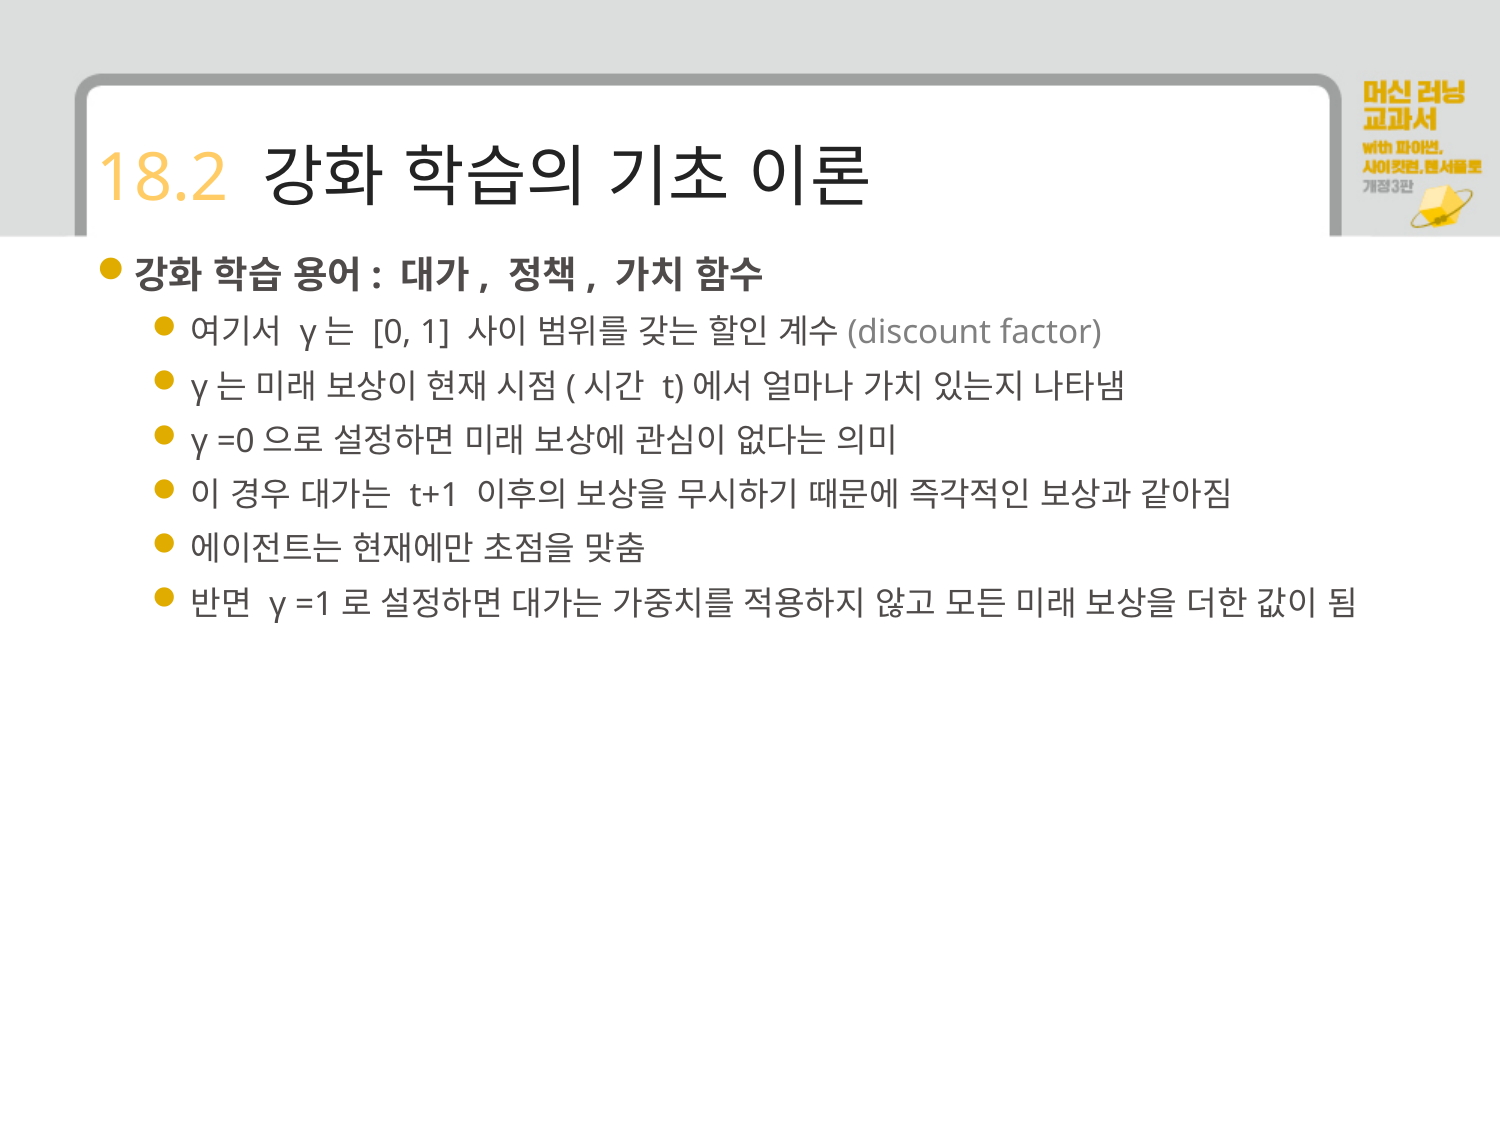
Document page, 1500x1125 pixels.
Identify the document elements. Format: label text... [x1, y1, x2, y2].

title 18.2 강화 학습의 기초 이론 [81, 90, 1412, 222]
list 강화 학습 용어: 대가, 정책, 가치 함수 여기서 γ는 [0, 1] 사이 범위를 갖는 할인 계수(discount factor) γ는 미래 보상이 현재 시점(시간 t)에서 얼마나 가치 있는지 나타냄 γ =0으로 설정하면 미래 보상에 관심이 없다는 의미 이 경우 대가는 t+1 이후의 보상을 무시하기 때문에 즉각적인 보상과 같아짐 에이전트는 현재에만 초점을 맞춤 반면 γ =1로 설정하면 대가는 가중치를 적용하지 않고 모든 미래 보상을 더한 값이 됨 [81, 239, 1440, 1054]
picture [0, 0, 1500, 1125]
